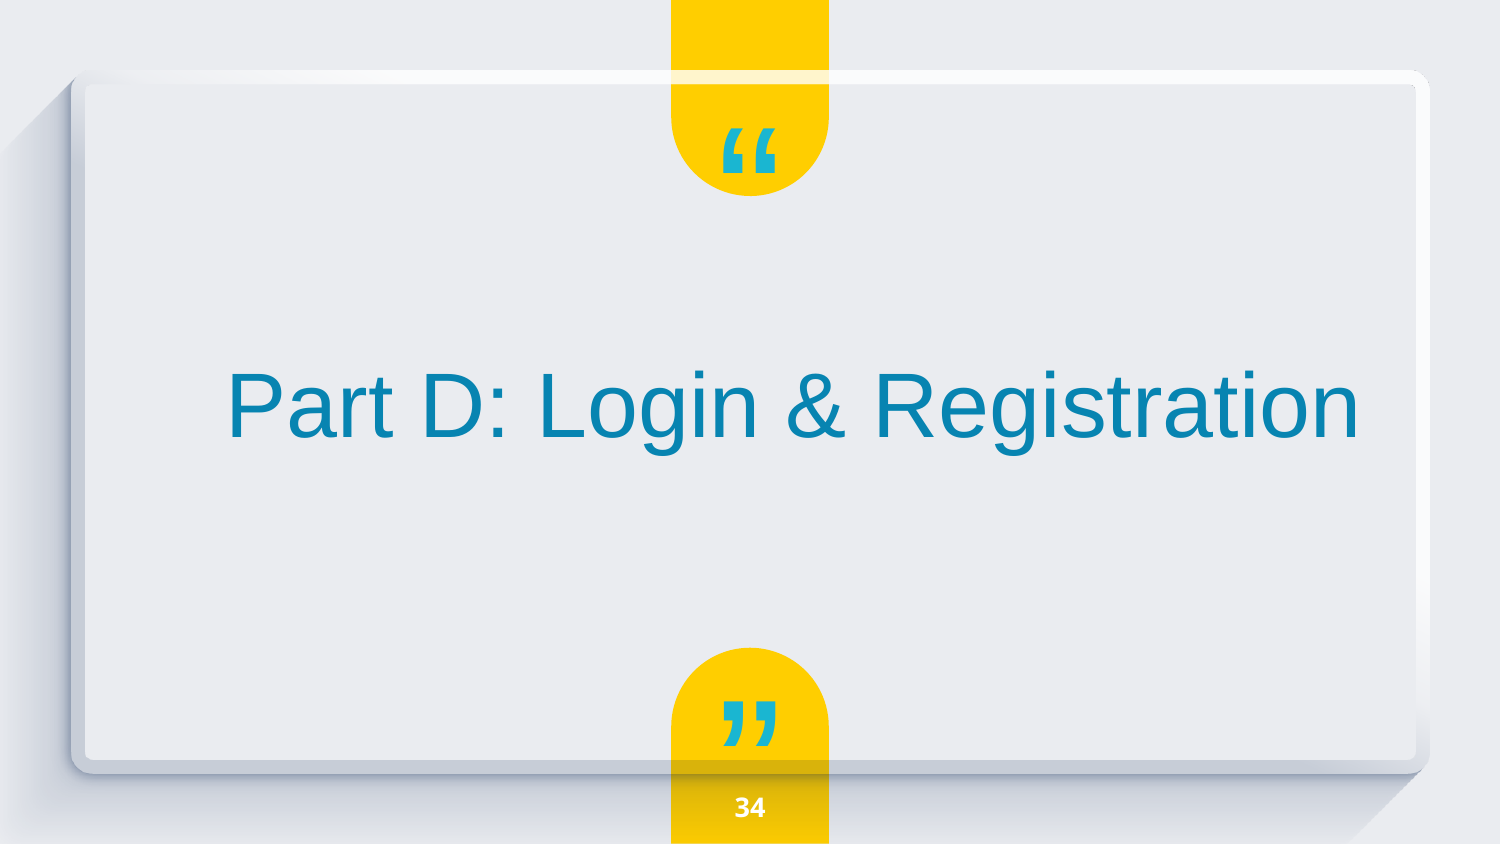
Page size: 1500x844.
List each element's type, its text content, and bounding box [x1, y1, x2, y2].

picture [0, 0, 1500, 844]
slide_number 34 [671, 773, 829, 844]
text_box Part D: Login & Registration [166, 338, 1423, 464]
